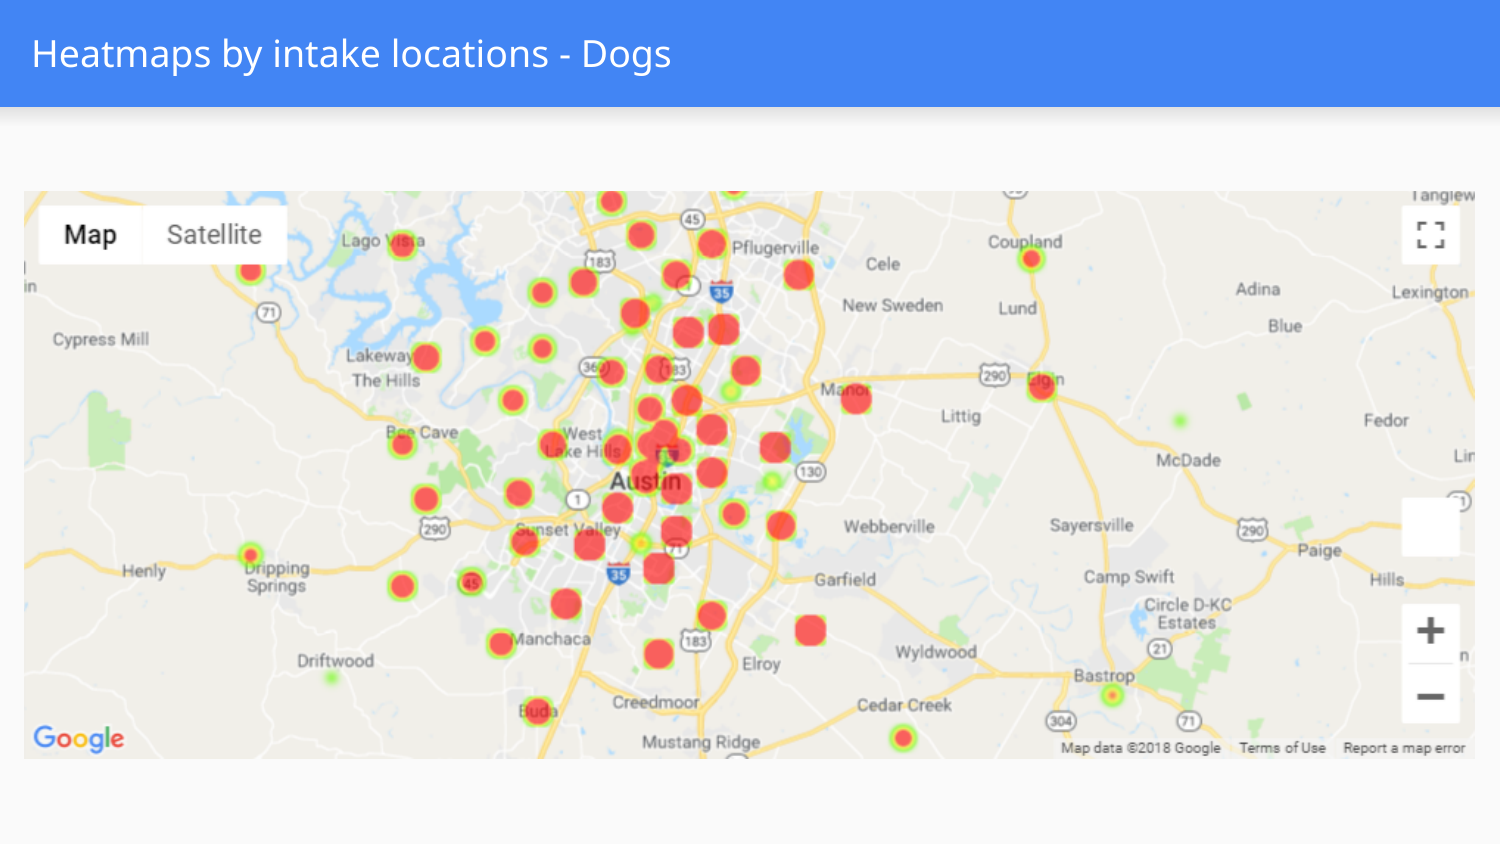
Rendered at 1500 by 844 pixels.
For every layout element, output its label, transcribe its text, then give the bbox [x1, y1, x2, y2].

picture [24, 191, 1476, 759]
title Heatmaps by intake locations - Dogs [16, 2, 1464, 102]
